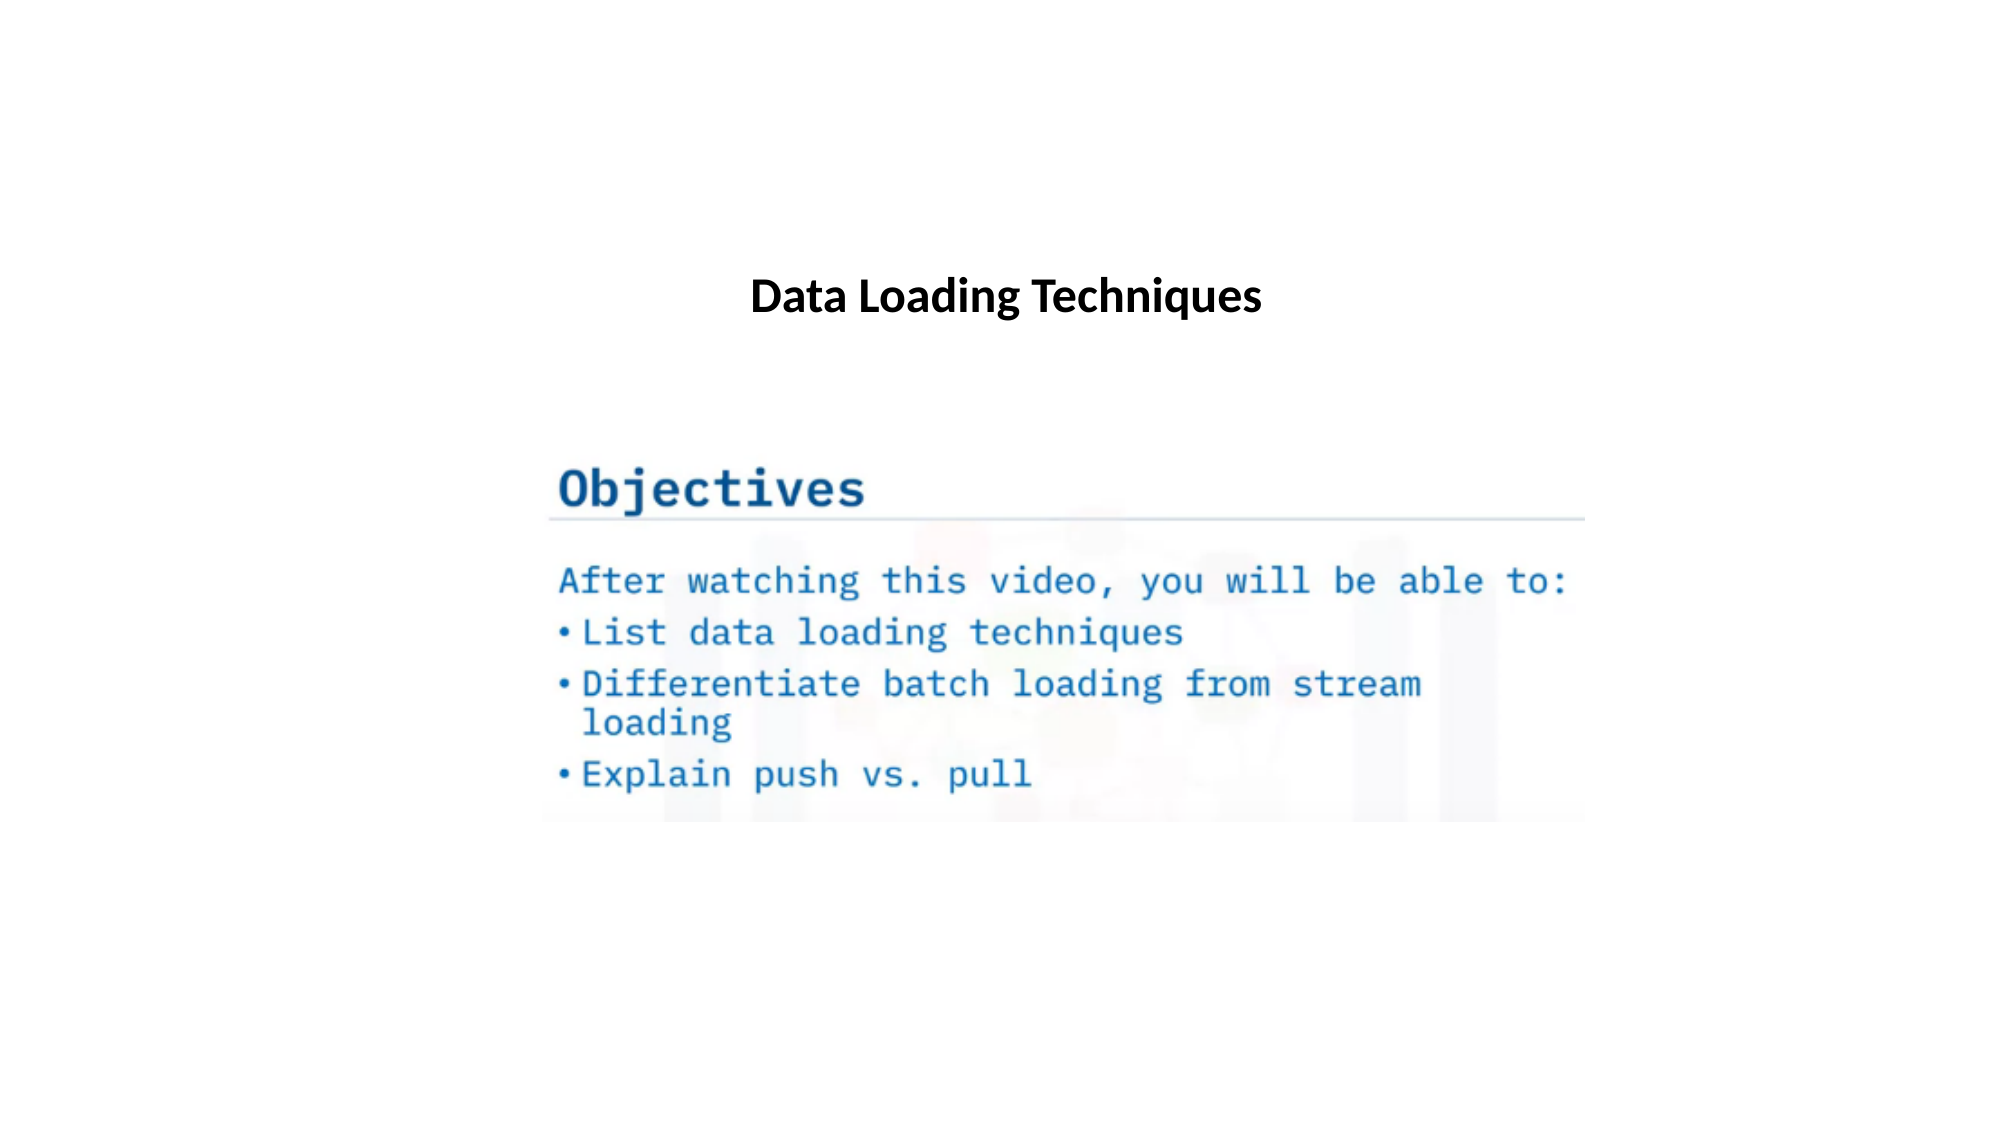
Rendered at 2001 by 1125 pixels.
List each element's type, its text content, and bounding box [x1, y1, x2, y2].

picture [542, 449, 1585, 823]
text_box Data Loading Techniques [735, 255, 1278, 330]
